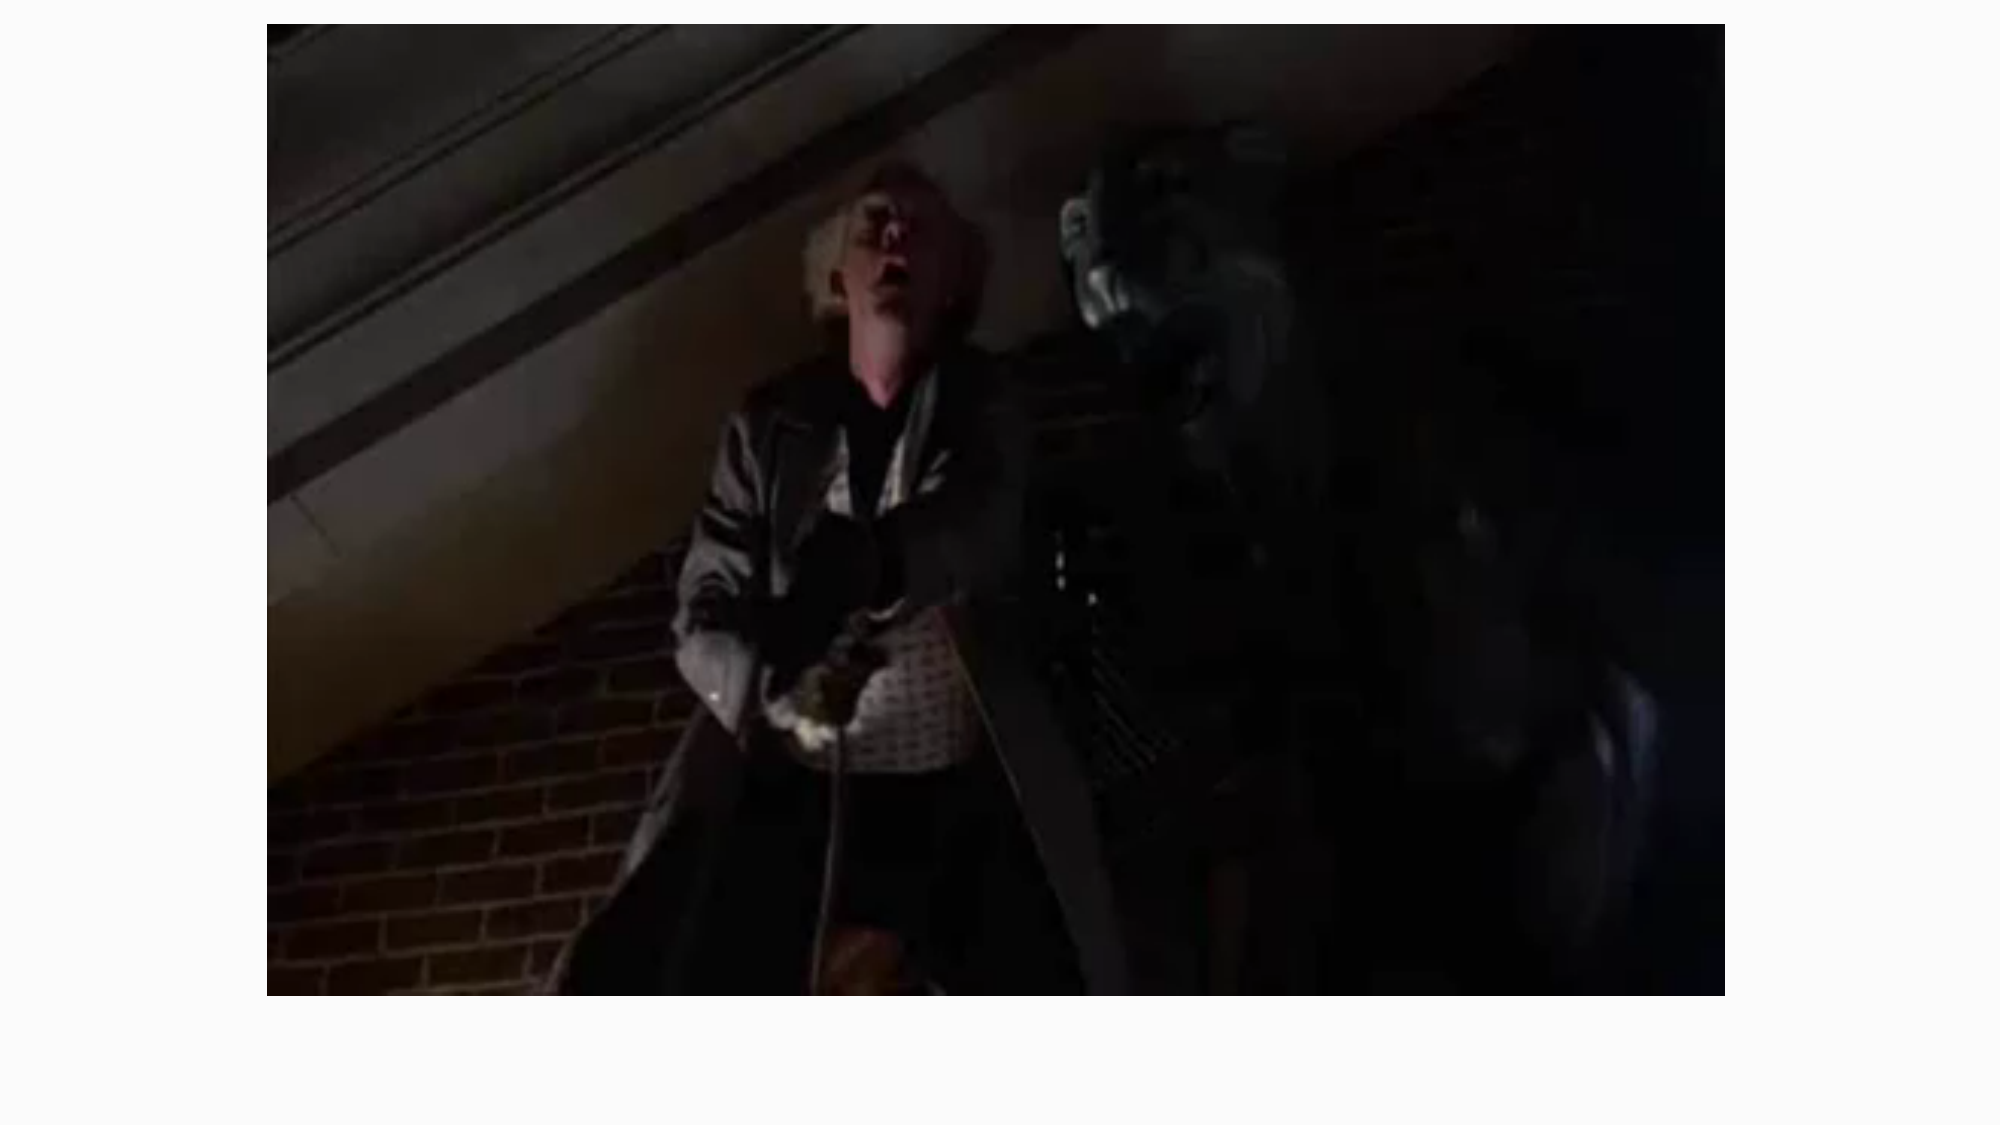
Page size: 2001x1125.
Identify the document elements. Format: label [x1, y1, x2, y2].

text_box [266, 23, 1726, 997]
